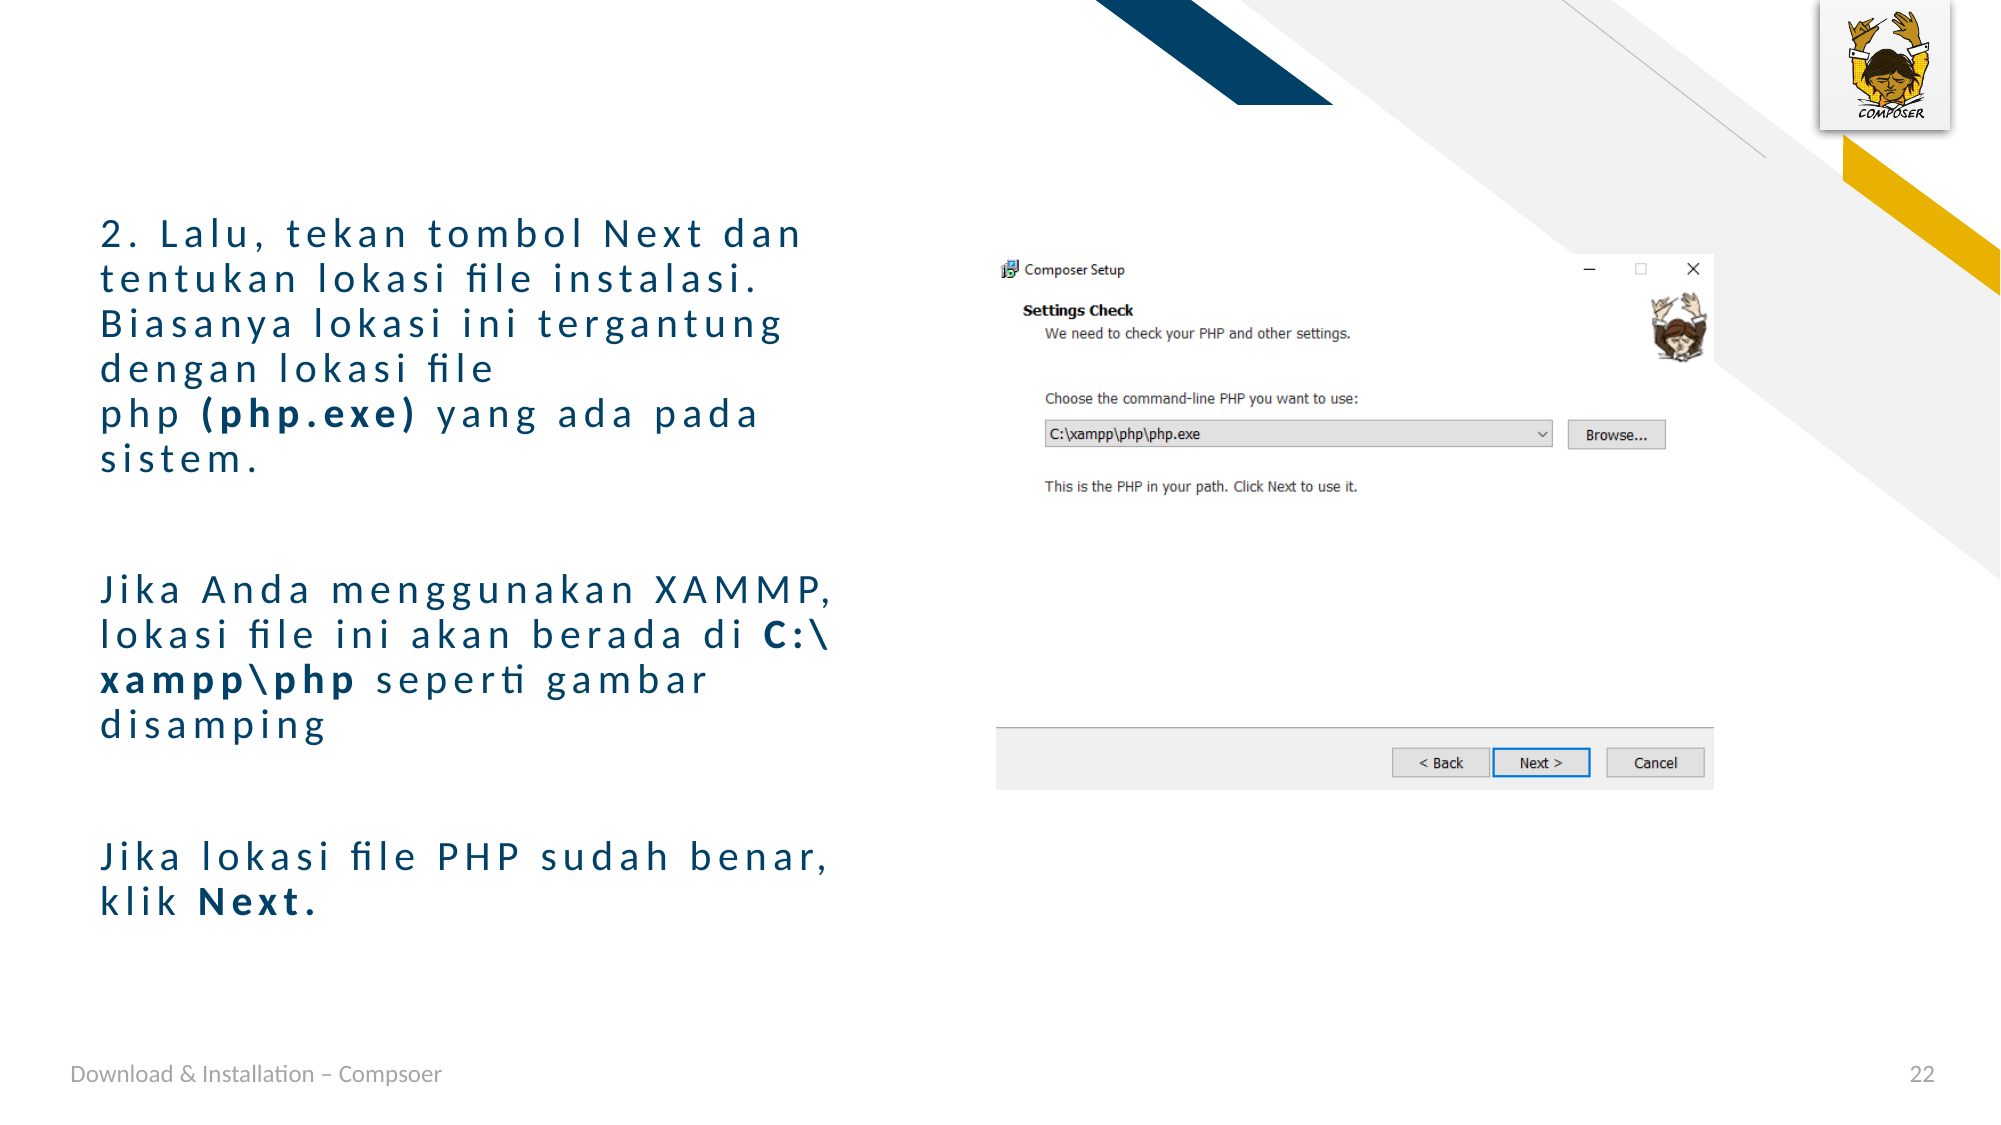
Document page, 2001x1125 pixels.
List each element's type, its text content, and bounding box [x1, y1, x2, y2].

picture [995, 254, 1714, 790]
picture [1844, 10, 1934, 120]
list 2. Lalu, tekan tombol Next dan tentukan lokasi file instalasi. Biasanya lokasi ini tergantung dengan lokasi file php (php.exe) yang ada pada sistem. Jika Anda menggunakan XAMMP, lokasi file ini akan berada di C:\xampp\php seperti gambar disamping Jika lokasi file PHP sudah benar, klik Next. [85, 203, 908, 948]
footer Download & Installation – Compsoer [55, 1042, 731, 1103]
slide_number 22 [1828, 1042, 1950, 1103]
text_box [1820, 0, 1950, 130]
